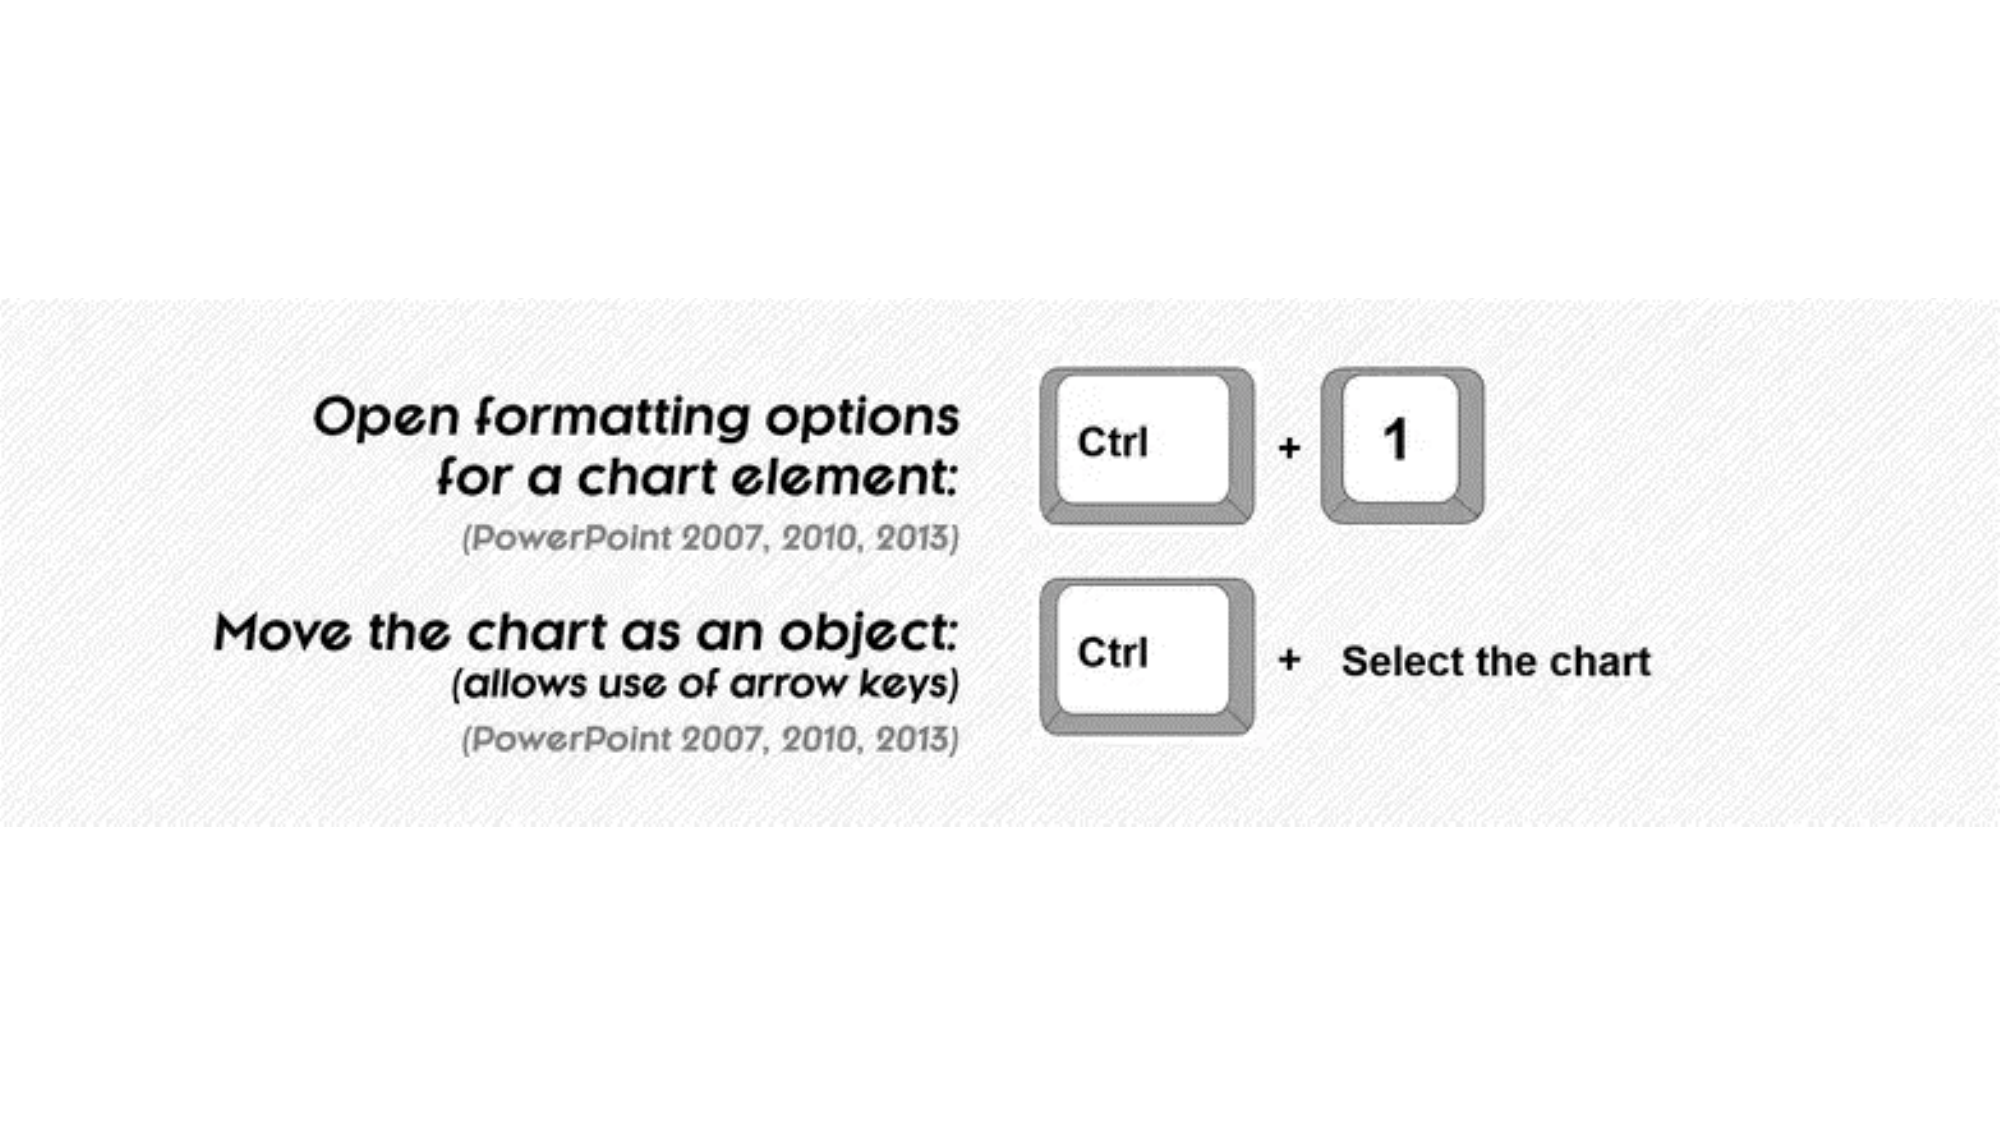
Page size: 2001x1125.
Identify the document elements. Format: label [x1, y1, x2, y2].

picture [0, 298, 2000, 828]
